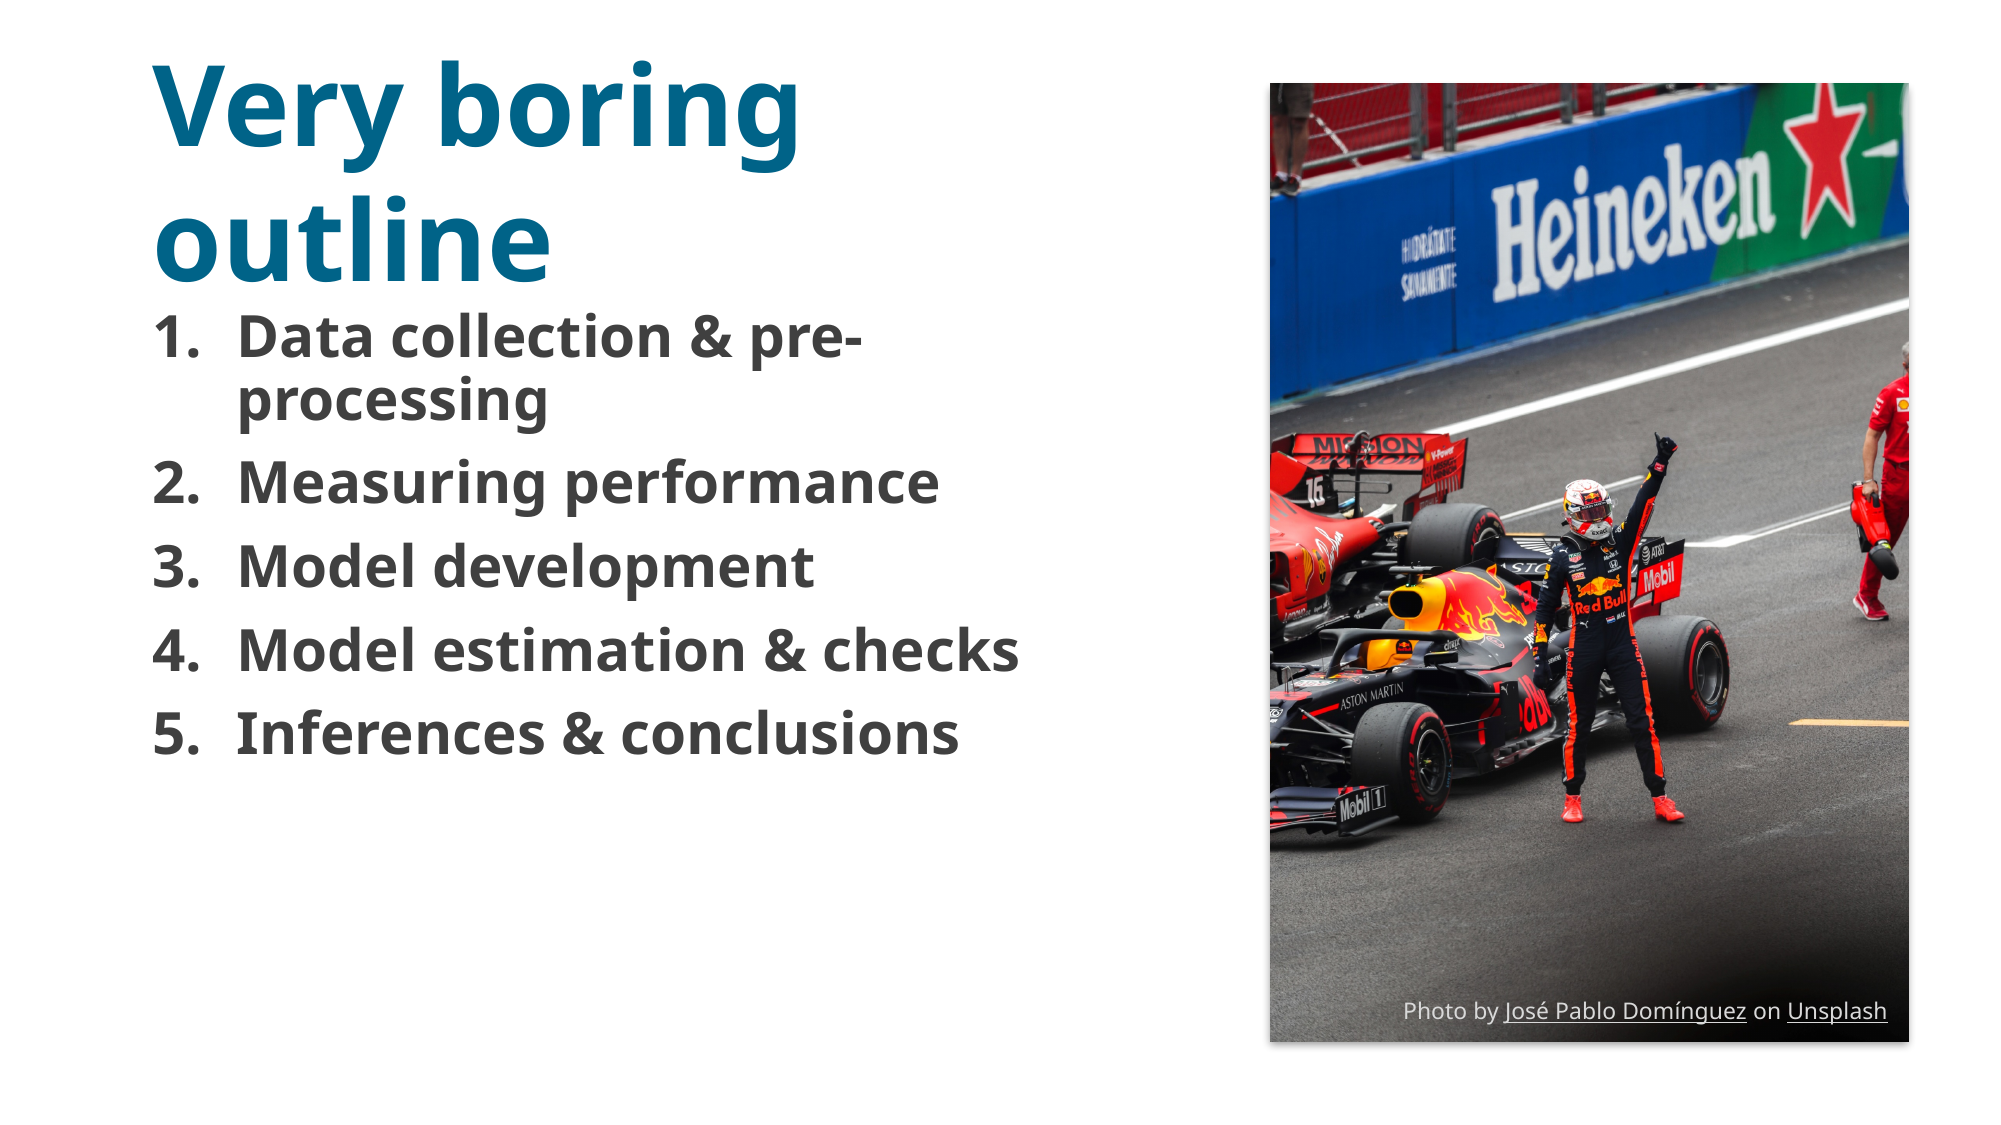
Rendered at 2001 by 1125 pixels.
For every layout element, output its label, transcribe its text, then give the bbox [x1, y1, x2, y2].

title Very boring outline [137, 59, 1174, 278]
list Data collection & pre-processing Measuring performance Model development Model estimation & checks Inferences & conclusions [137, 299, 1139, 1066]
picture [1270, 83, 1909, 1042]
